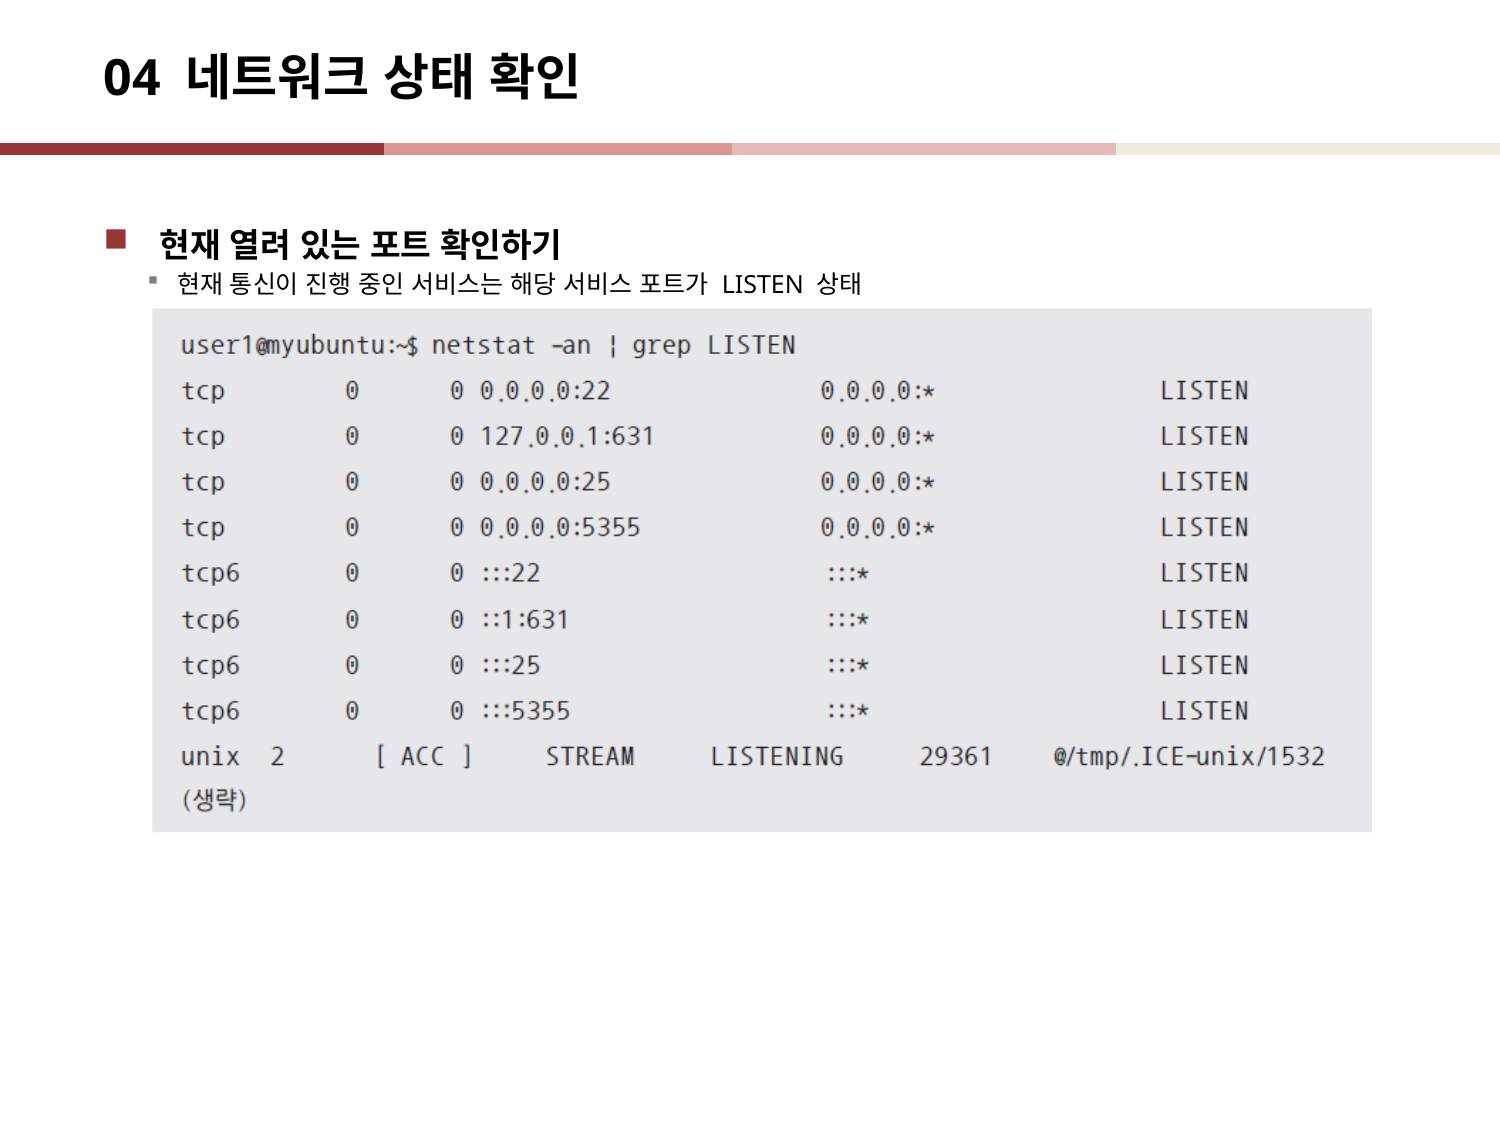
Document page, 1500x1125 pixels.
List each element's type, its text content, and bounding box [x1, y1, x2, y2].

picture [151, 307, 1373, 838]
title 04 네트워크 상태 확인 [88, 30, 1330, 121]
list 현재 열려 있는 포트 확인하기 현재 통신이 진행 중인 서비스는 해당 서비스 포트가 LISTEN 상태 [88, 196, 1436, 1083]
